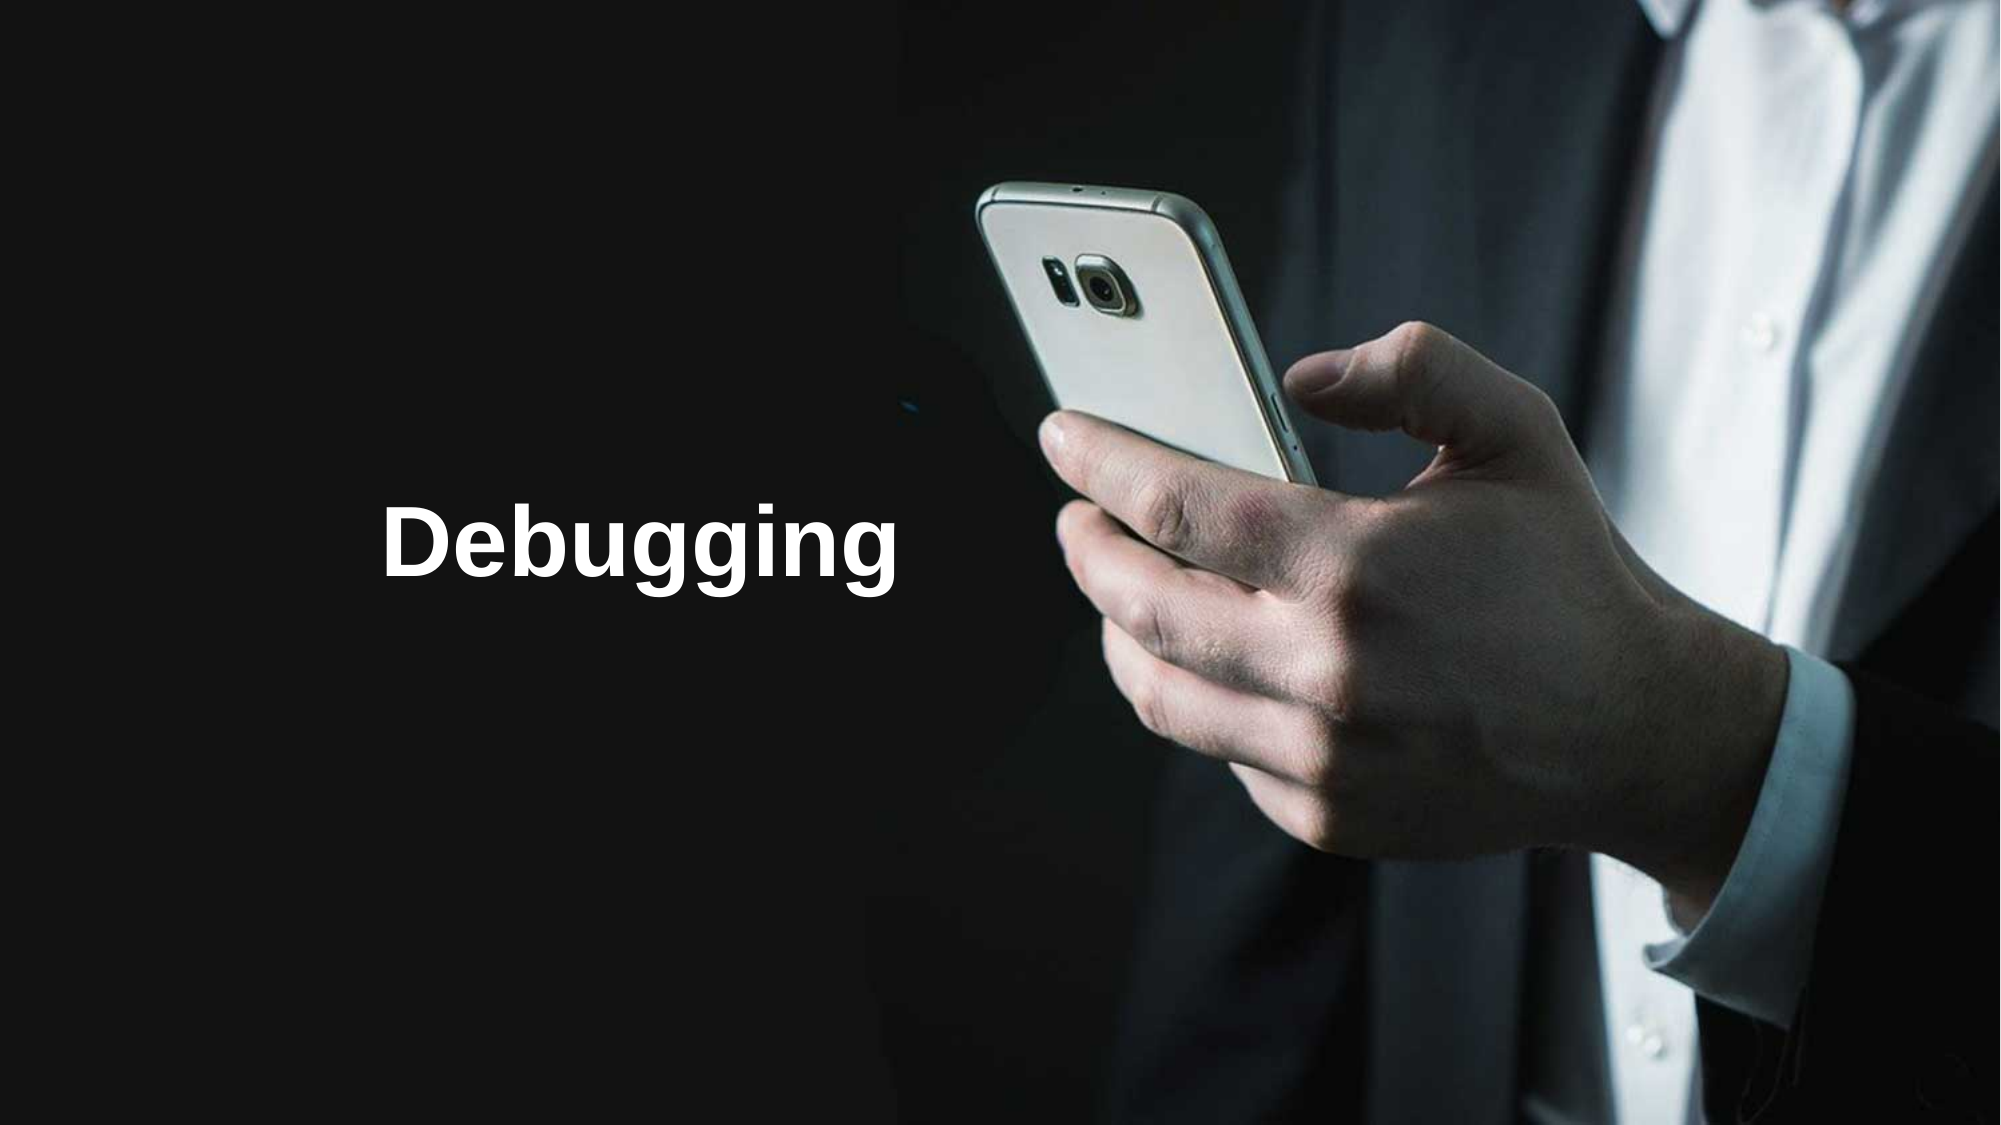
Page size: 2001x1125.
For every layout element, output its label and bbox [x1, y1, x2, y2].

text_box [133, 468, 921, 657]
picture [0, 0, 2001, 1125]
